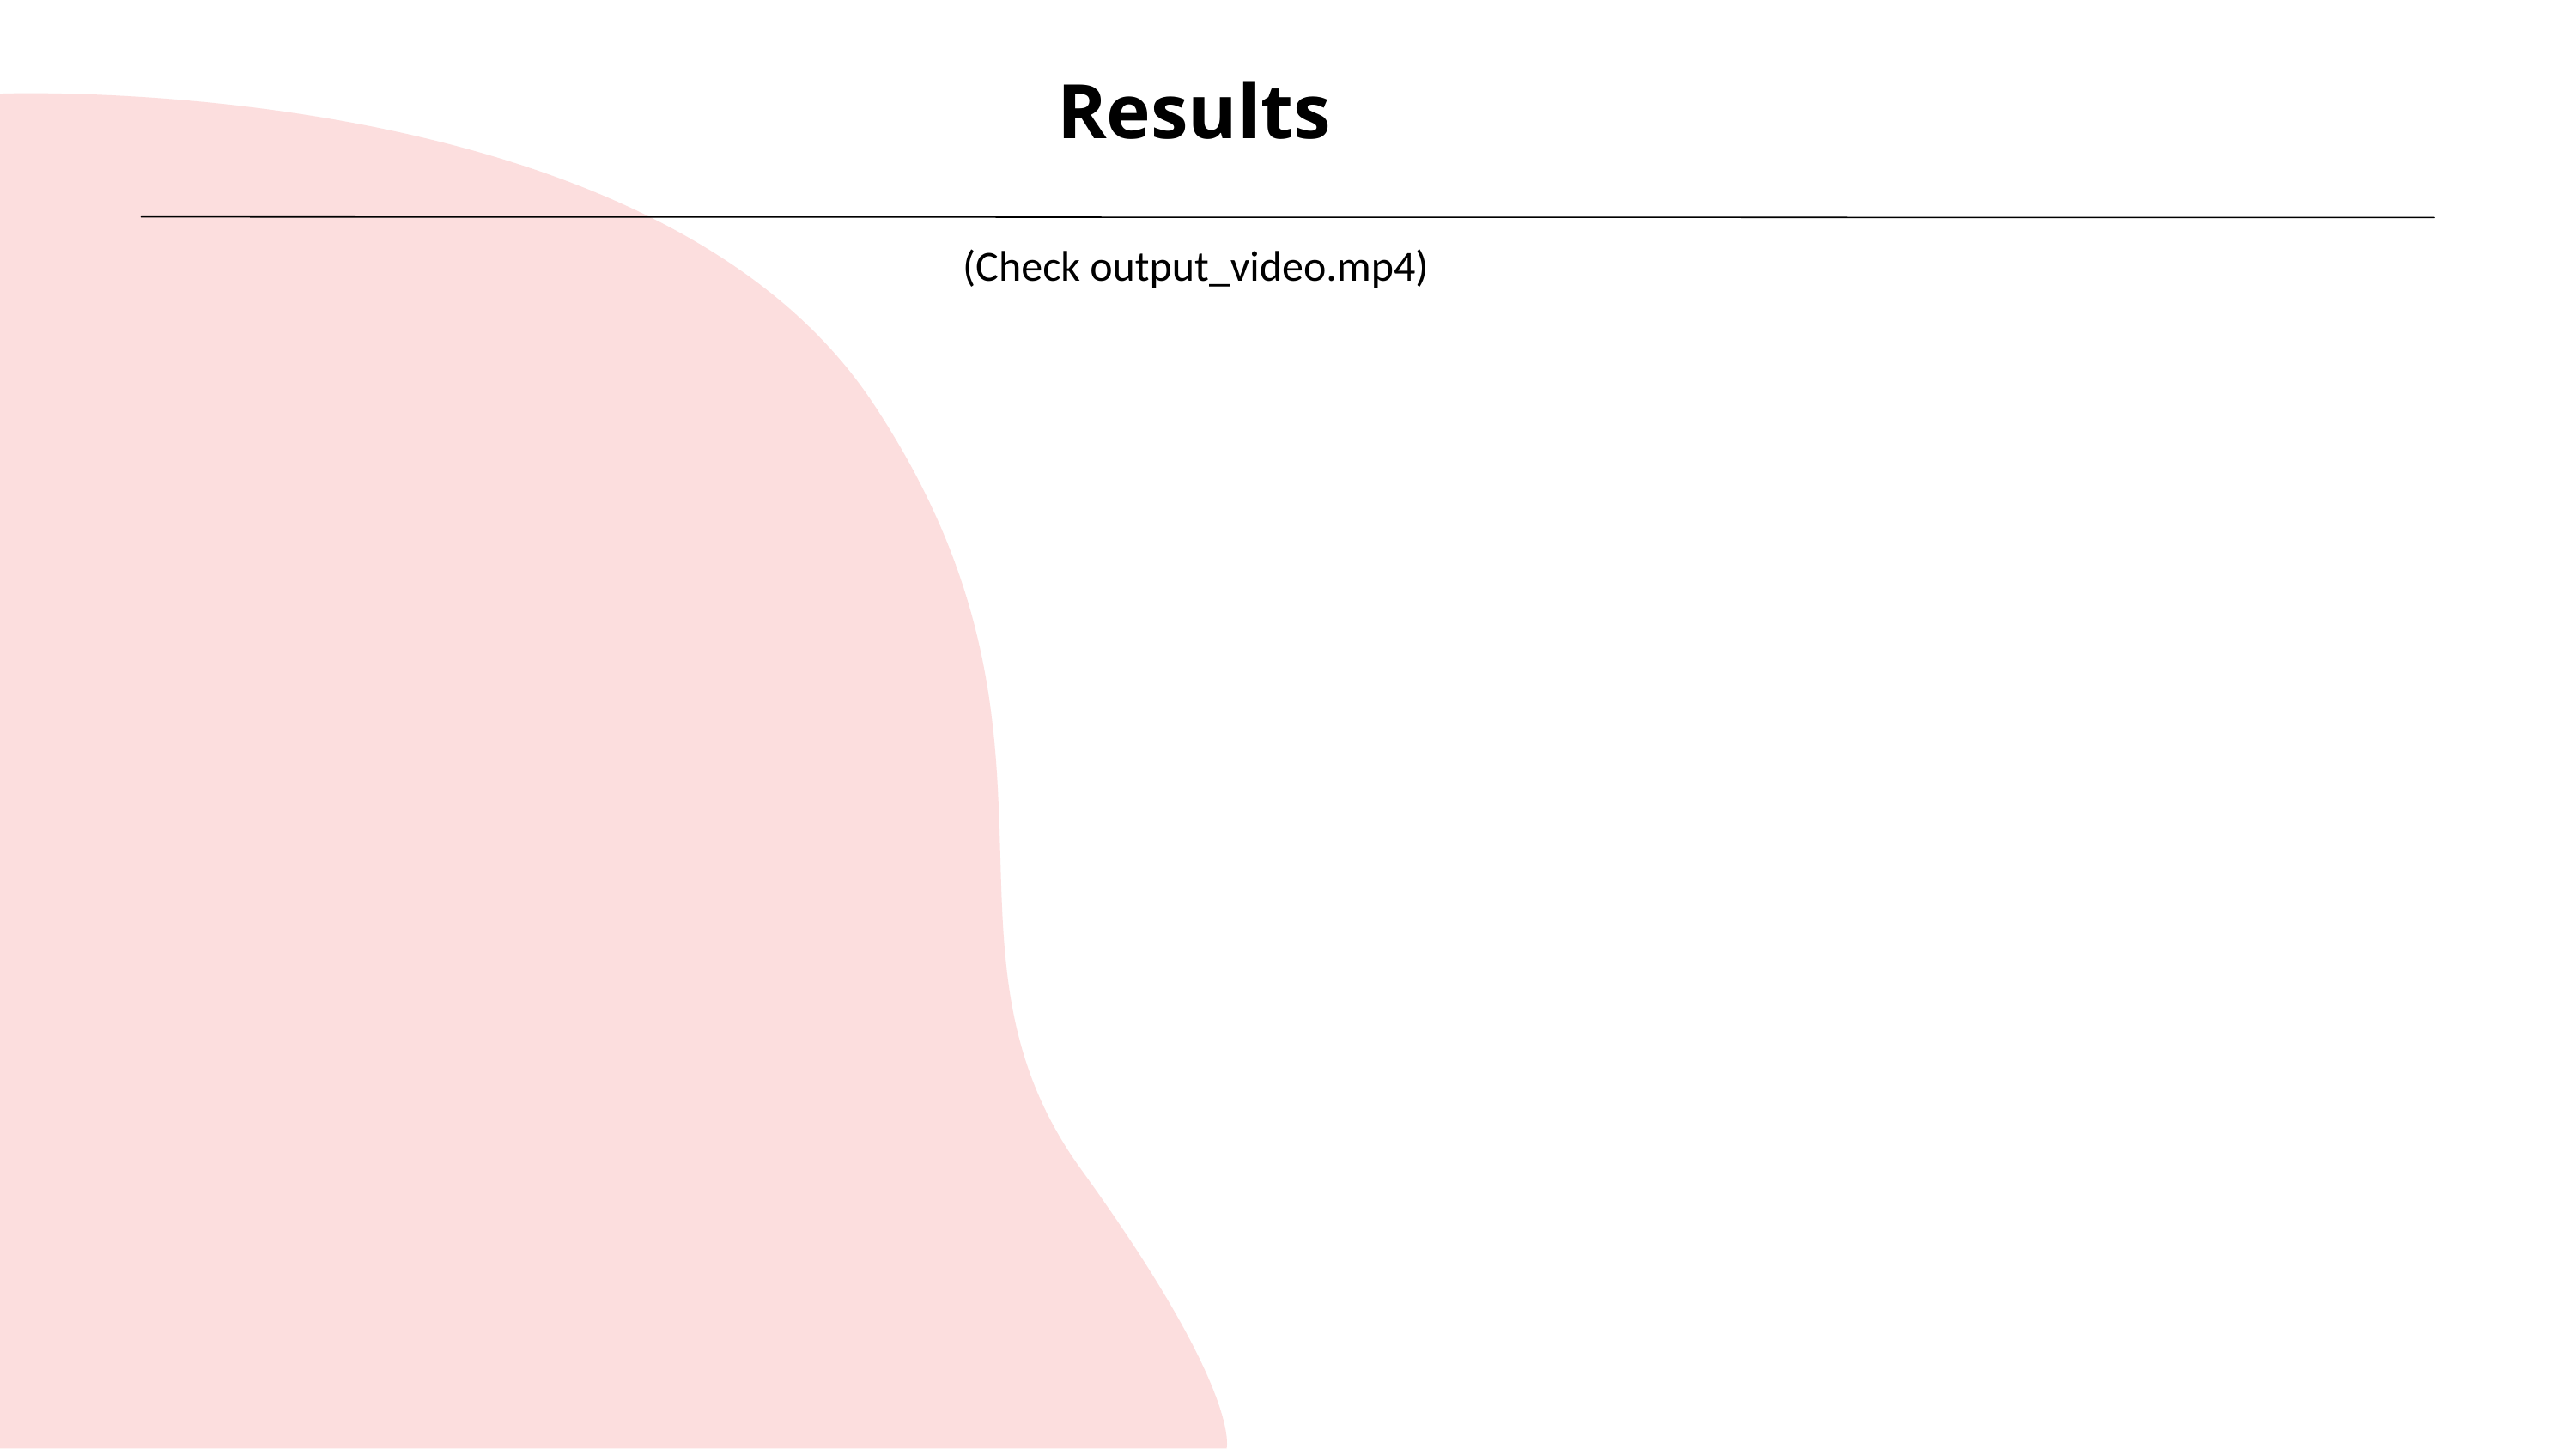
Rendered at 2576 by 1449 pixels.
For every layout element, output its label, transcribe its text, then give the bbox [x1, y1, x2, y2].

text_box Results [1247, 72, 1519, 154]
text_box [0, 68, 1243, 1449]
text_box (Check output_video.mp4) [1247, 231, 1739, 296]
